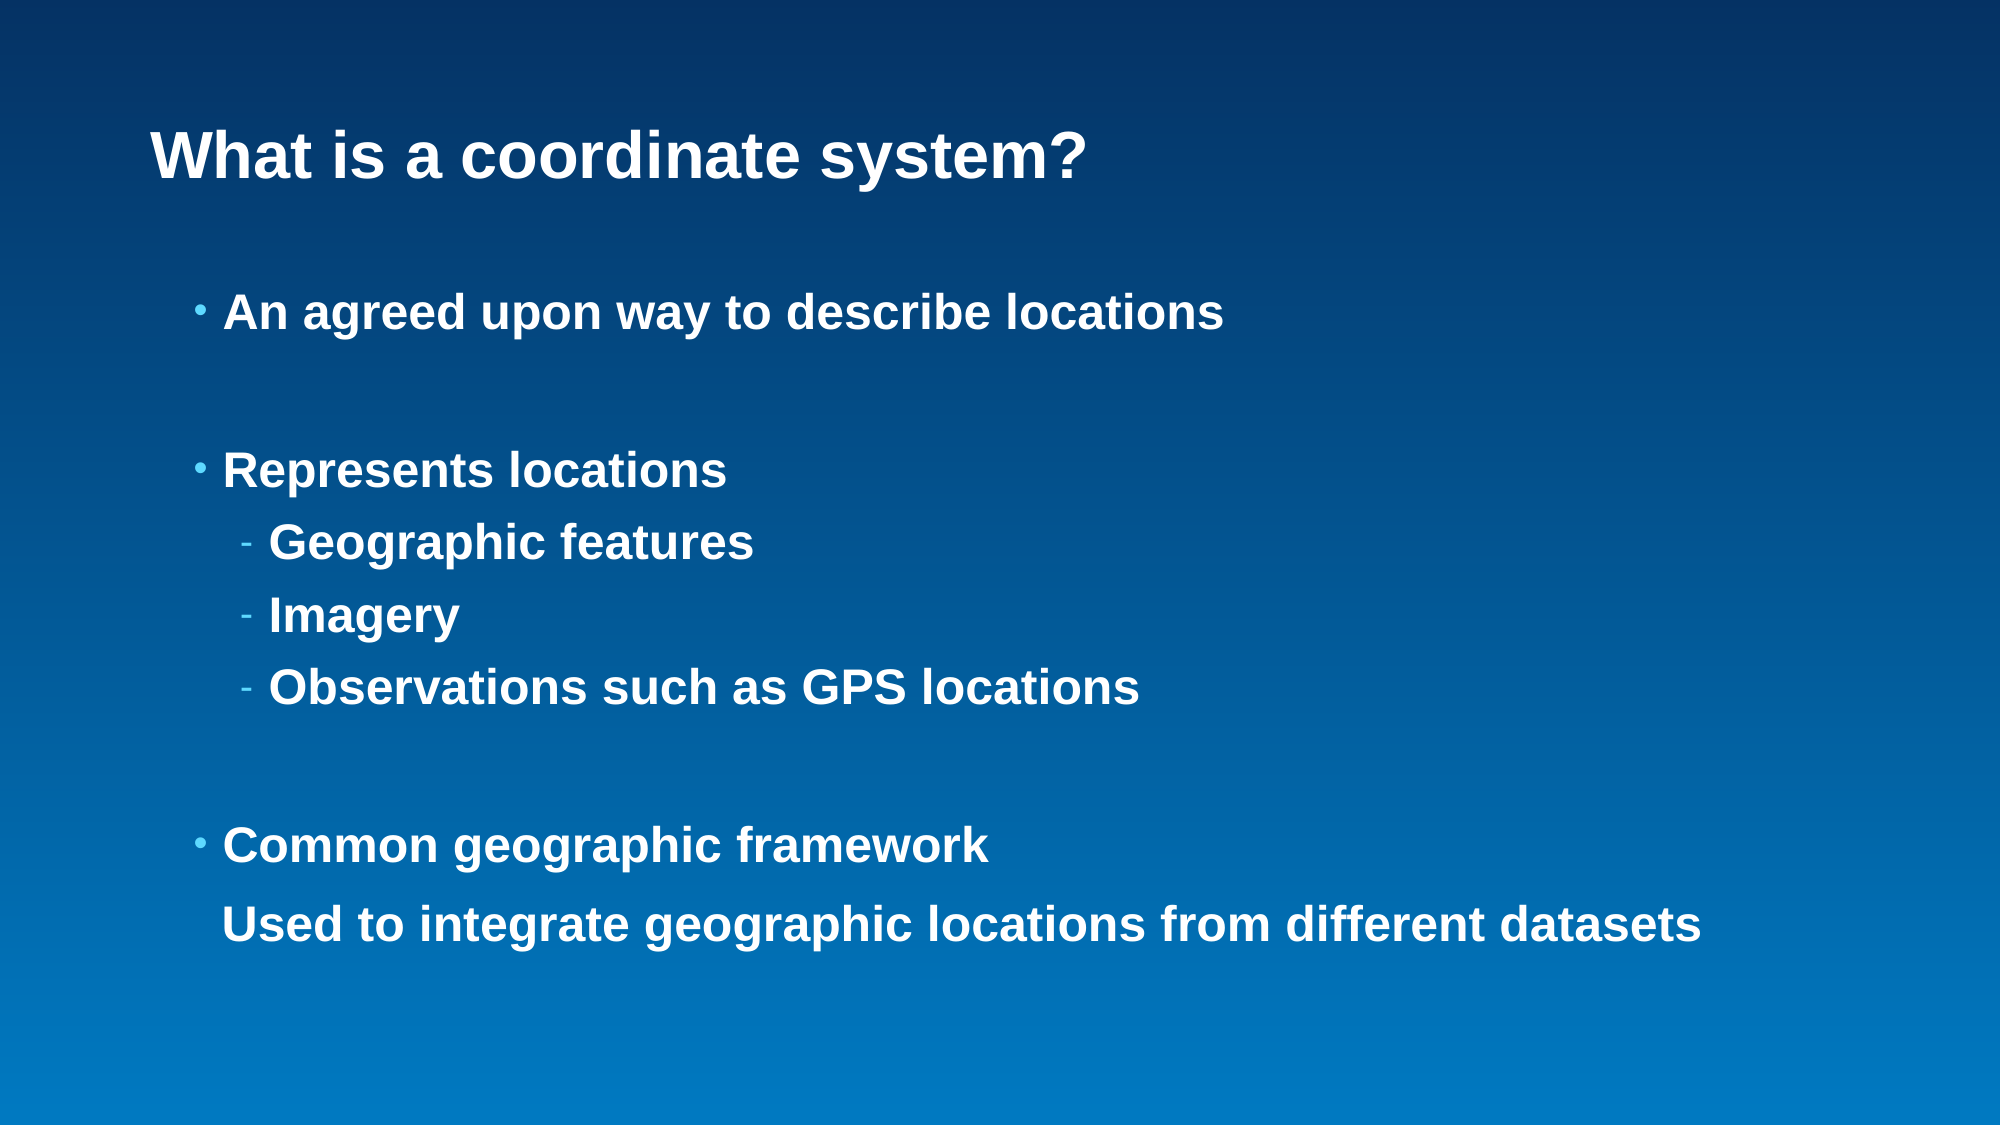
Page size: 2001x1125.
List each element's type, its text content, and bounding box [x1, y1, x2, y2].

title What is a coordinate system? [150, 111, 1850, 193]
list An agreed upon way to describe locations Represents locations Geographic features Imagery Observations such as GPS locations Common geographic framework Used to integrate geographic locations from different datasets [193, 279, 1794, 842]
